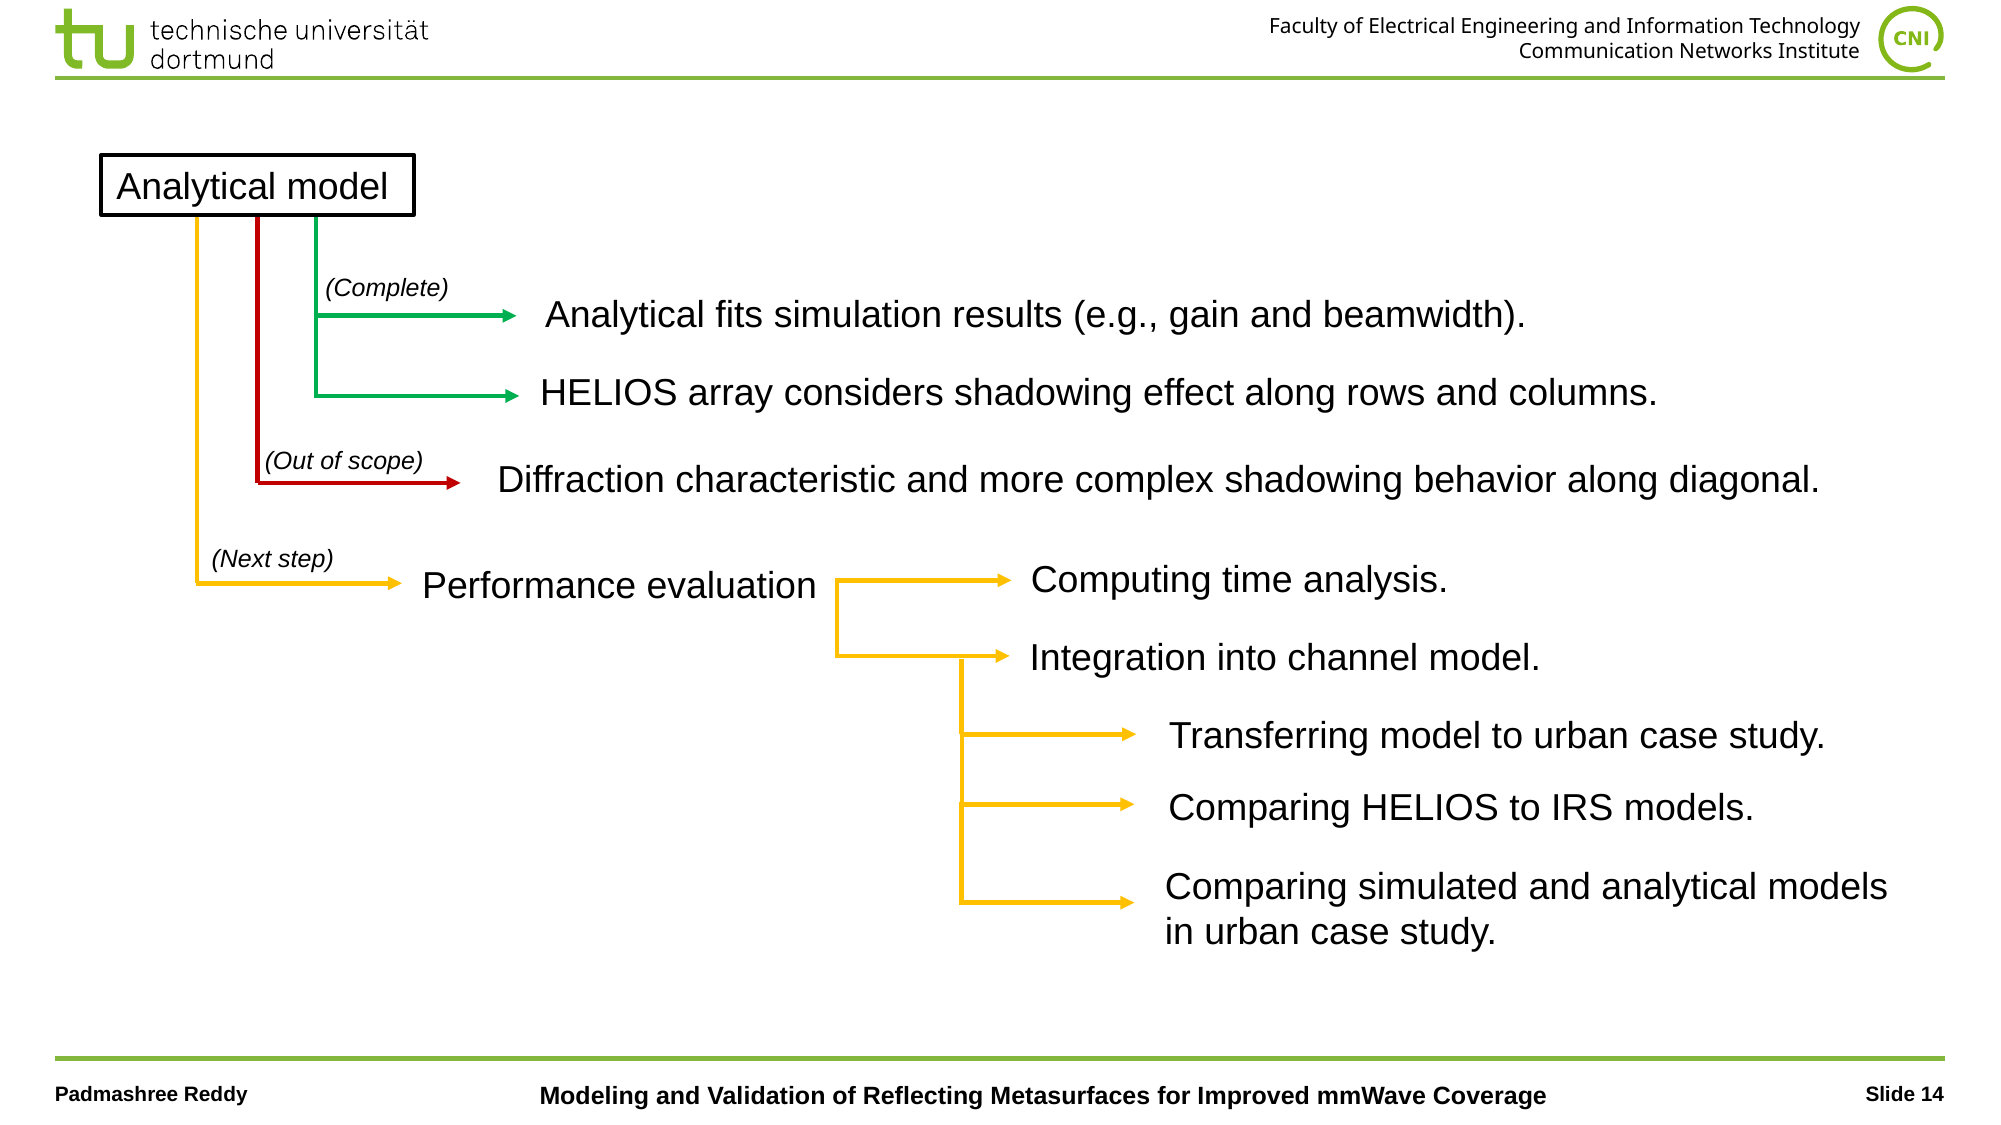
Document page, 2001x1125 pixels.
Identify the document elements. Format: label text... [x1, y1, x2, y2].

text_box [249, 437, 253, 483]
text_box (Next step) [201, 534, 374, 580]
text_box Analytical model [99, 153, 416, 217]
text_box HELIOS array considers shadowing effect along rows and columns. [525, 360, 1674, 421]
text_box (Complete) [321, 263, 465, 309]
text_box Computing time analysis. [1016, 548, 1464, 608]
text_box Integration into channel model. [1014, 625, 1556, 686]
text_box Performance evaluation [407, 553, 833, 614]
text_box Diffraction characteristic and more complex shadowing behavior along diagonal. [482, 447, 1836, 508]
text_box Comparing simulated and analytical models in urban case study. [1150, 855, 1916, 960]
text_box Comparing HELIOS to IRS models. [1153, 775, 1884, 835]
text_box Transferring model to urban case study. [1154, 703, 1842, 764]
text_box (Out of scope) [262, 437, 445, 482]
text_box Analytical fits simulation results (e.g., gain and beamwidth). [530, 282, 1543, 342]
